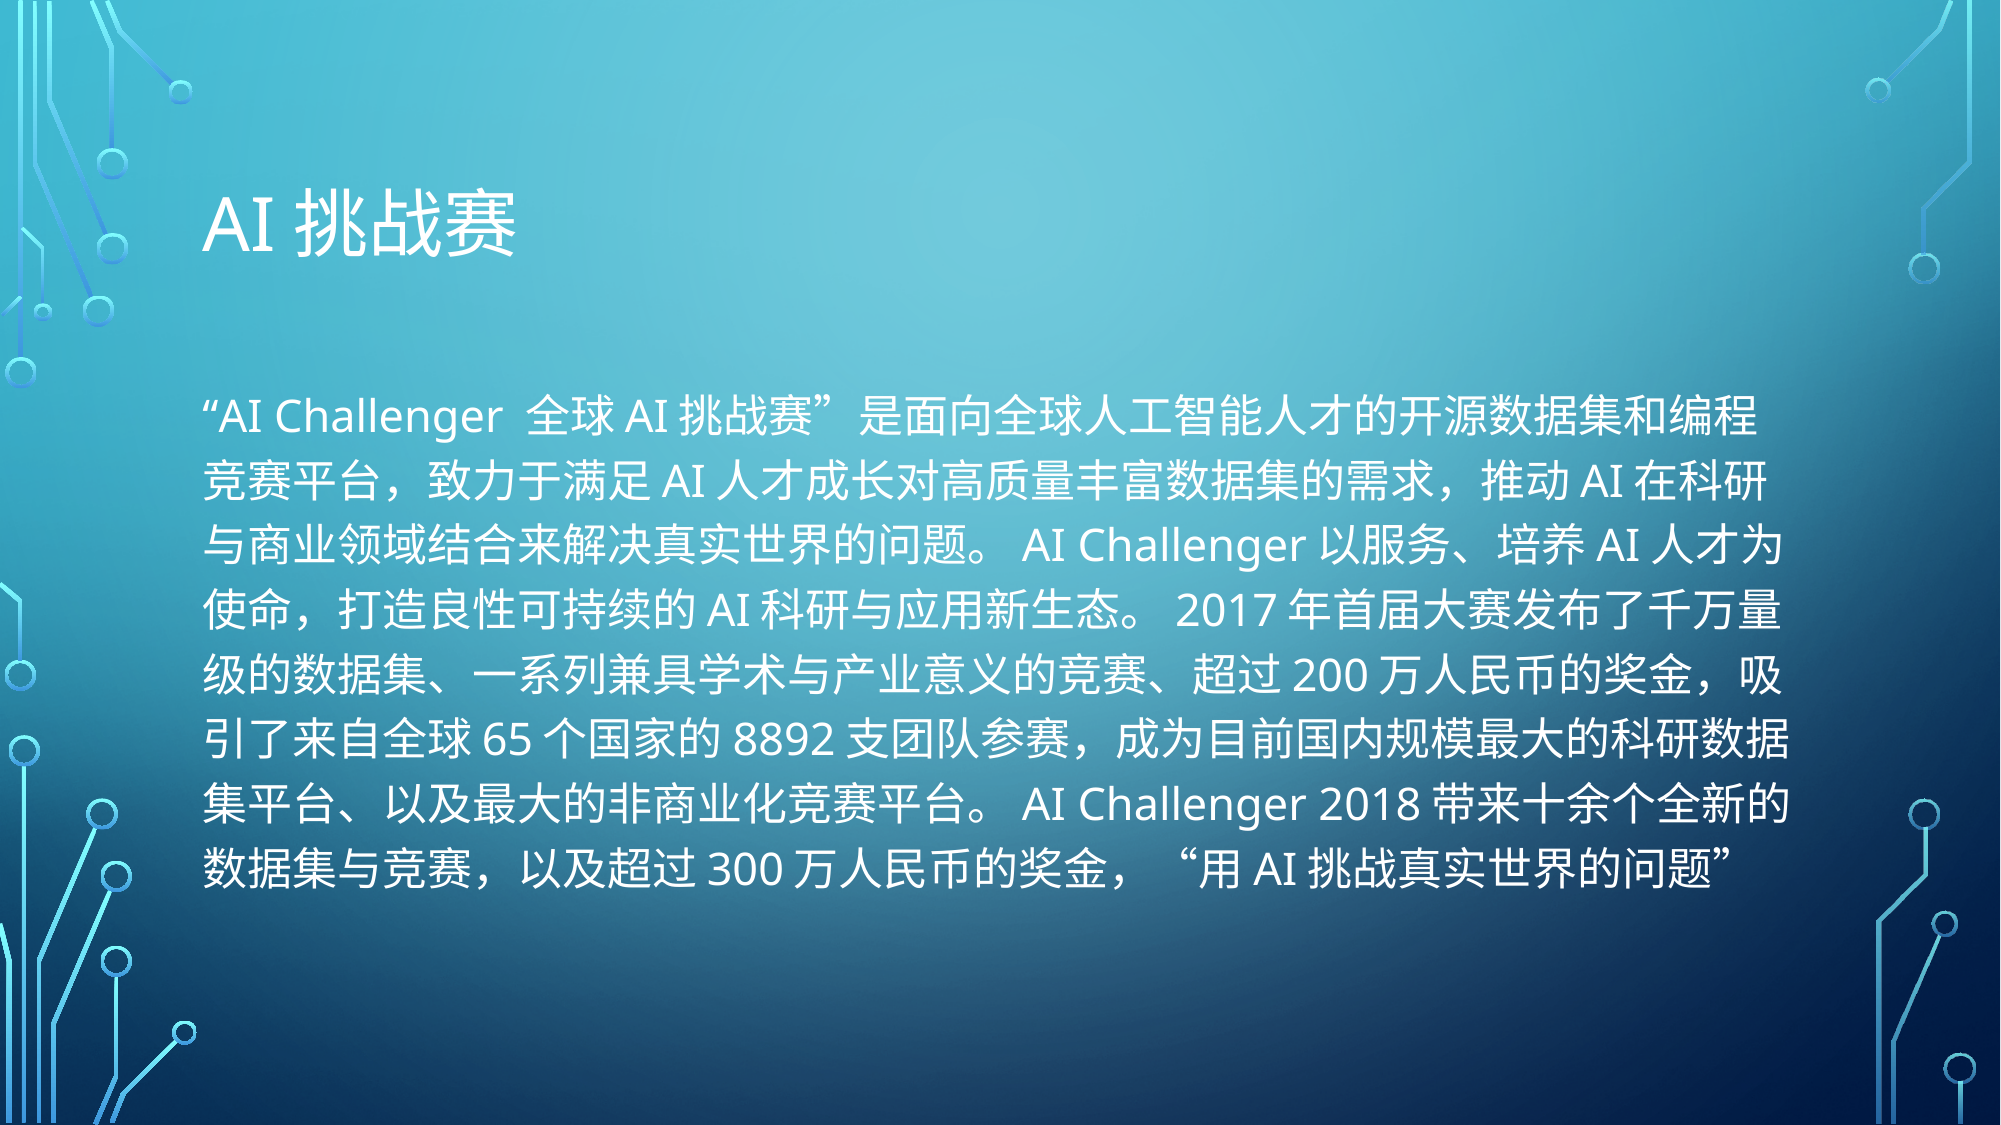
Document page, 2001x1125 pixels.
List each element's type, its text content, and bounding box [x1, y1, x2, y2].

list “AI Challenger 全球AI挑战赛”是面向全球人工智能人才的开源数据集和编程竞赛平台，致力于满足AI人才成长对高质量丰富数据集的需求，推动AI在科研与商业领域结合来解决真实世界的问题。AI Challenger以服务、培养AI人才为使命，打造良性可持续的AI科研与应用新生态。2017年首届大赛发布了千万量级的数据集、一系列兼具学术与产业意义的竞赛、超过200万人民币的奖金，吸引了来自全球65个国家的8892支团队参赛，成为目前国内规模最大的科研数据集平台、以及最大的非商业化竞赛平台。AI Challenger 2018带来十余个全新的数据集与竞赛，以及超过300万人民币的奖金，“用AI挑战真实世界的问题” [187, 369, 1813, 950]
title AI挑战赛 [187, 105, 1813, 349]
